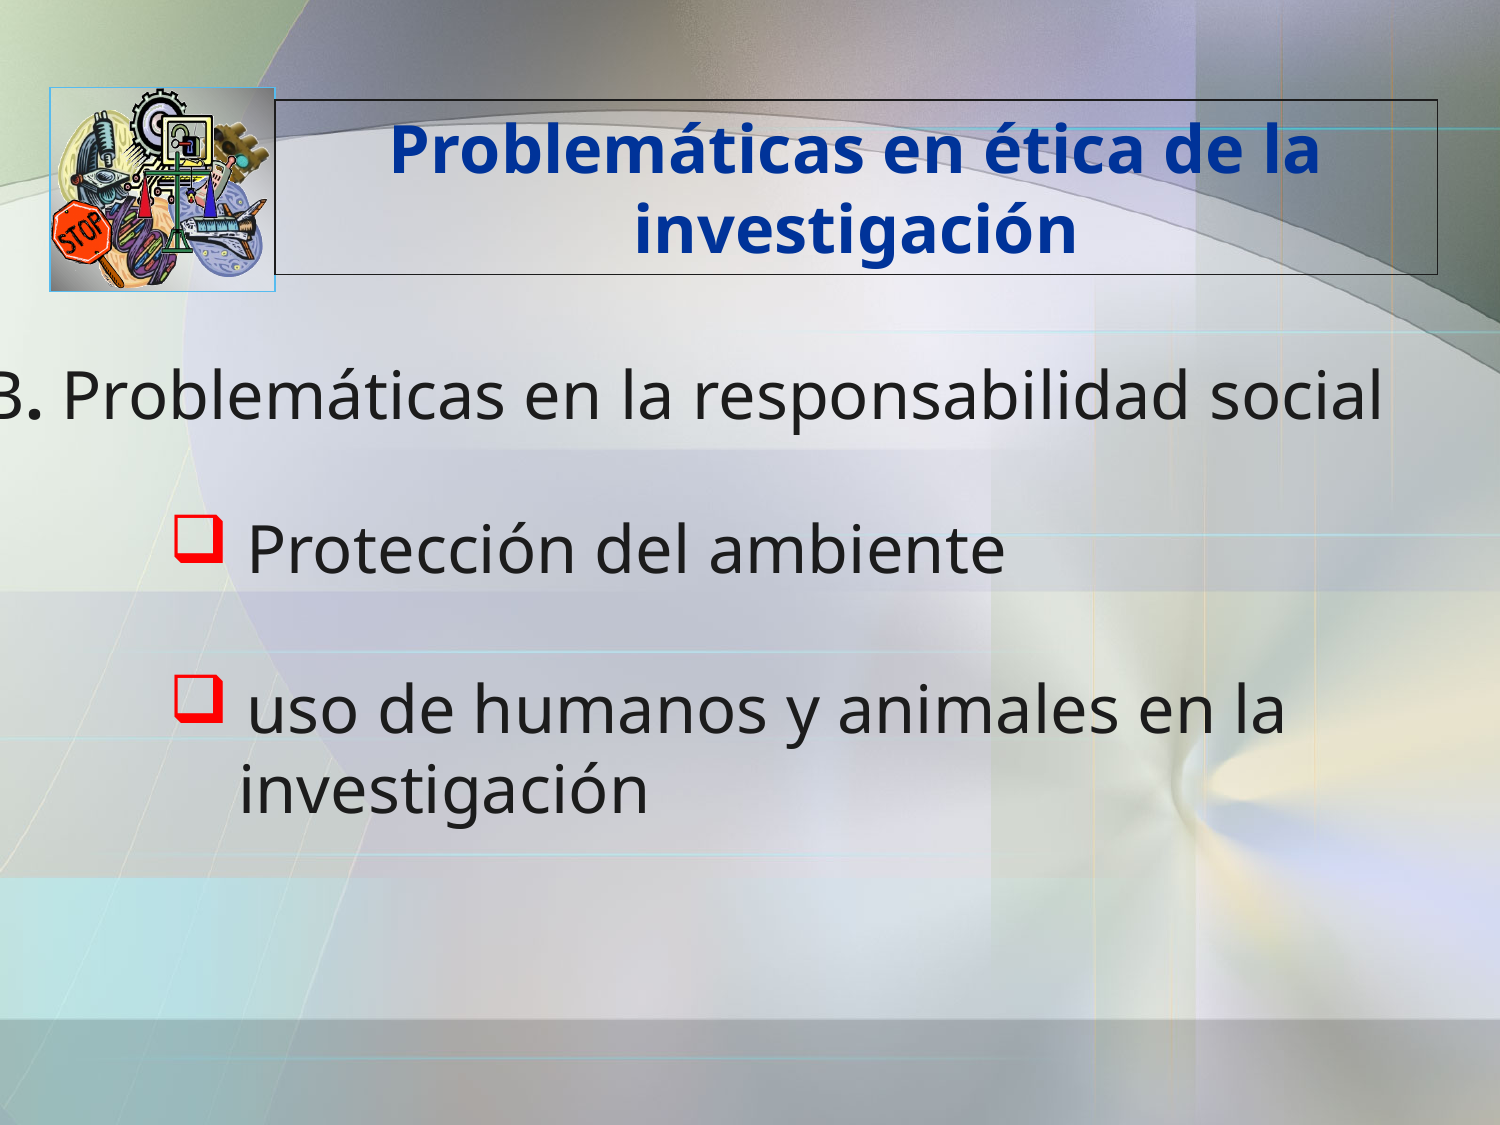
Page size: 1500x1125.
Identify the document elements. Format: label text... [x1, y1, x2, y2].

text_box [49, 87, 276, 301]
picture [0, 441, 1500, 1125]
text_box Protección del ambiente uso de humanos y animales en la investigación [154, 499, 1322, 835]
text_box B. Problemáticas en la responsabilidad social [0, 345, 1500, 441]
text_box Problemáticas en ética de la investigación [279, 99, 1438, 275]
picture [0, 0, 1500, 345]
